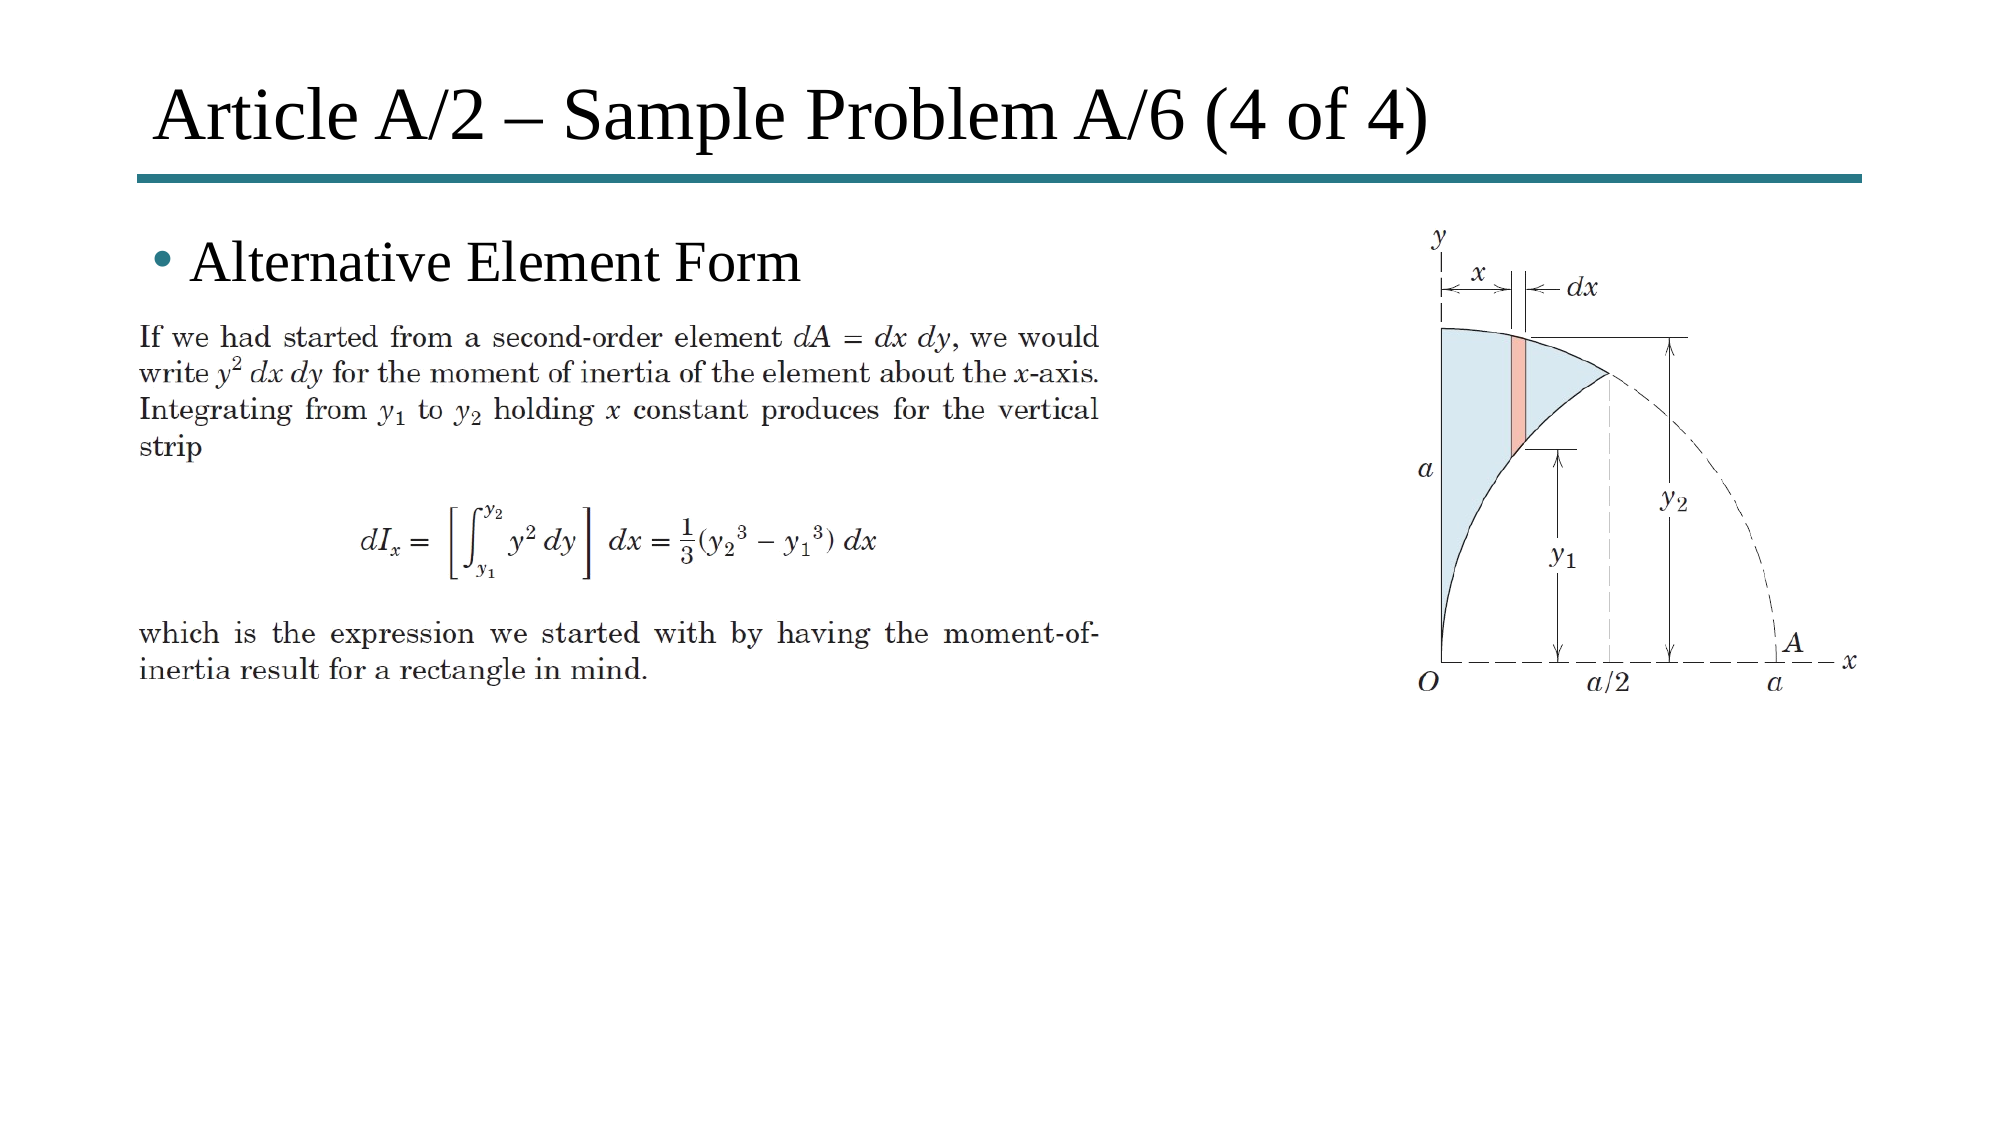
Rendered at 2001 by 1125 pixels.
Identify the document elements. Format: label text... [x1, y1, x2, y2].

picture [1412, 223, 1863, 705]
list Alternative Element Form [137, 223, 1863, 1091]
title Article A/2 – Sample Problem A/6 (4 of 4) [137, 59, 1863, 170]
picture [130, 314, 1106, 690]
